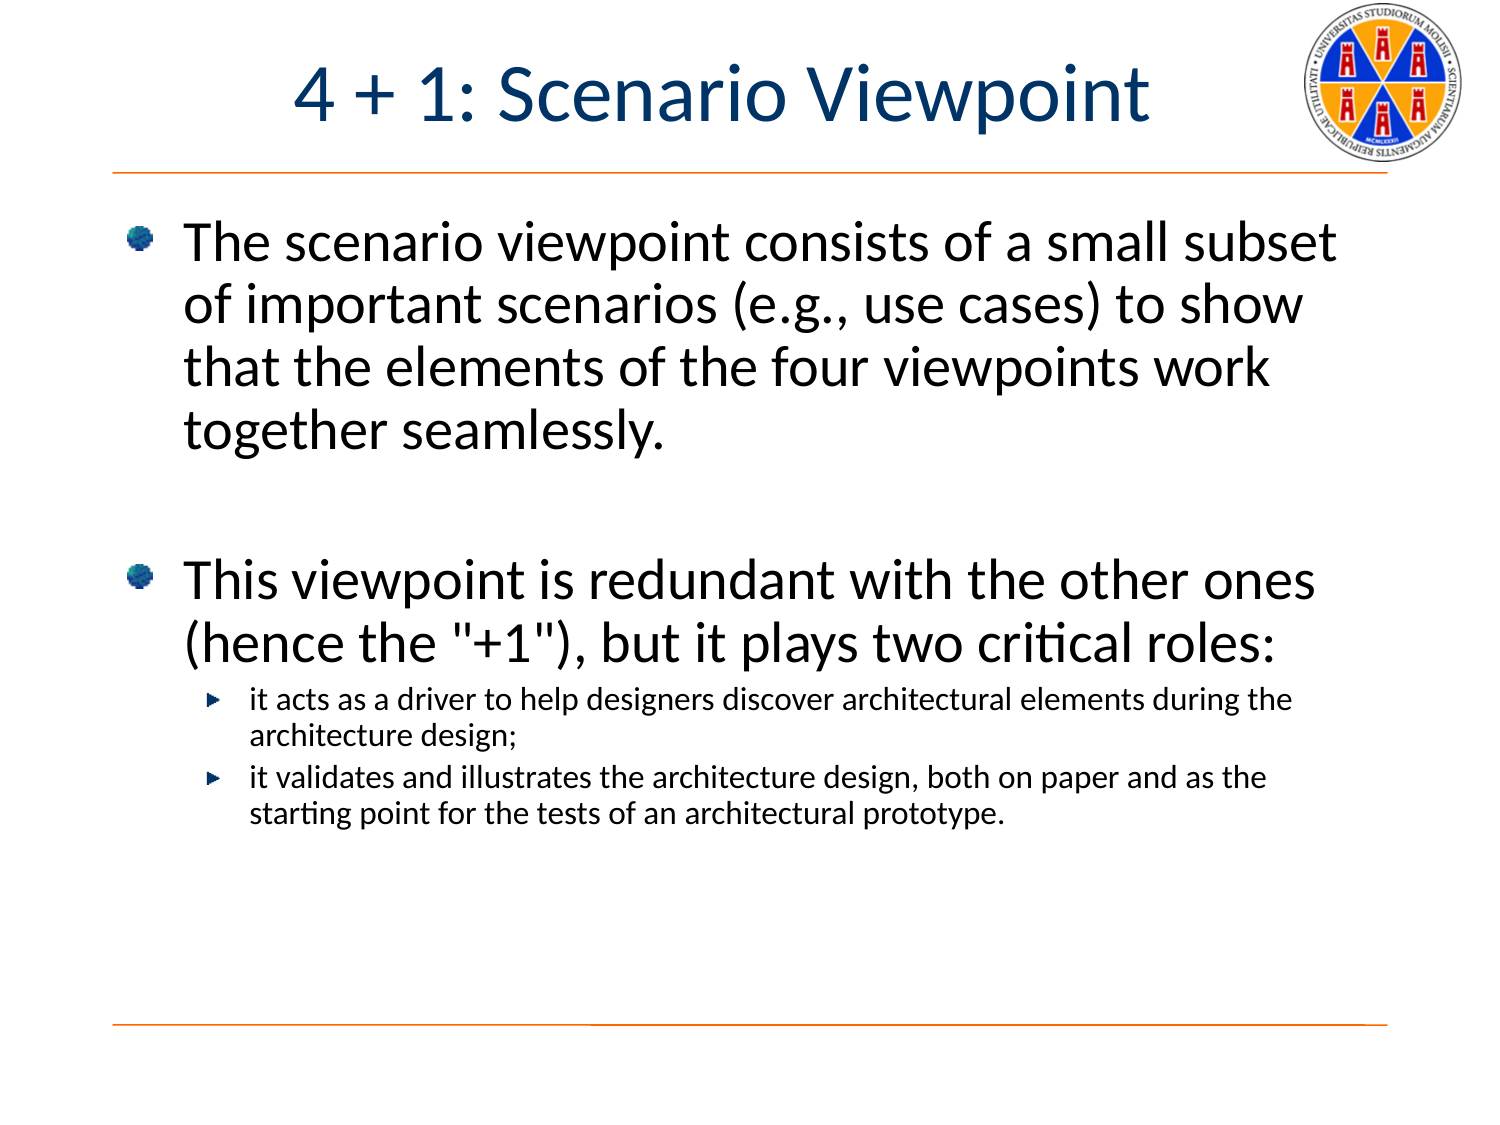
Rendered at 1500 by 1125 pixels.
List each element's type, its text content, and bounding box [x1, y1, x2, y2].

list The scenario viewpoint consists of a small subset of important scenarios (e.g., use cases) to show that the elements of the four viewpoints work together seamlessly. This viewpoint is redundant with the other ones (hence the "+1"), but it plays two critical roles: it acts as a driver to help designers discover architectural elements during the architecture design; it validates and illustrates the architecture design, both on paper and as the starting point for the tests of an architectural prototype. [112, 203, 1388, 988]
picture [202, 767, 220, 785]
picture [127, 226, 153, 251]
picture [127, 564, 153, 589]
picture [1269, 0, 1500, 166]
title 4 + 1: Scenario Viewpoint [278, 18, 1211, 157]
picture [202, 688, 220, 707]
